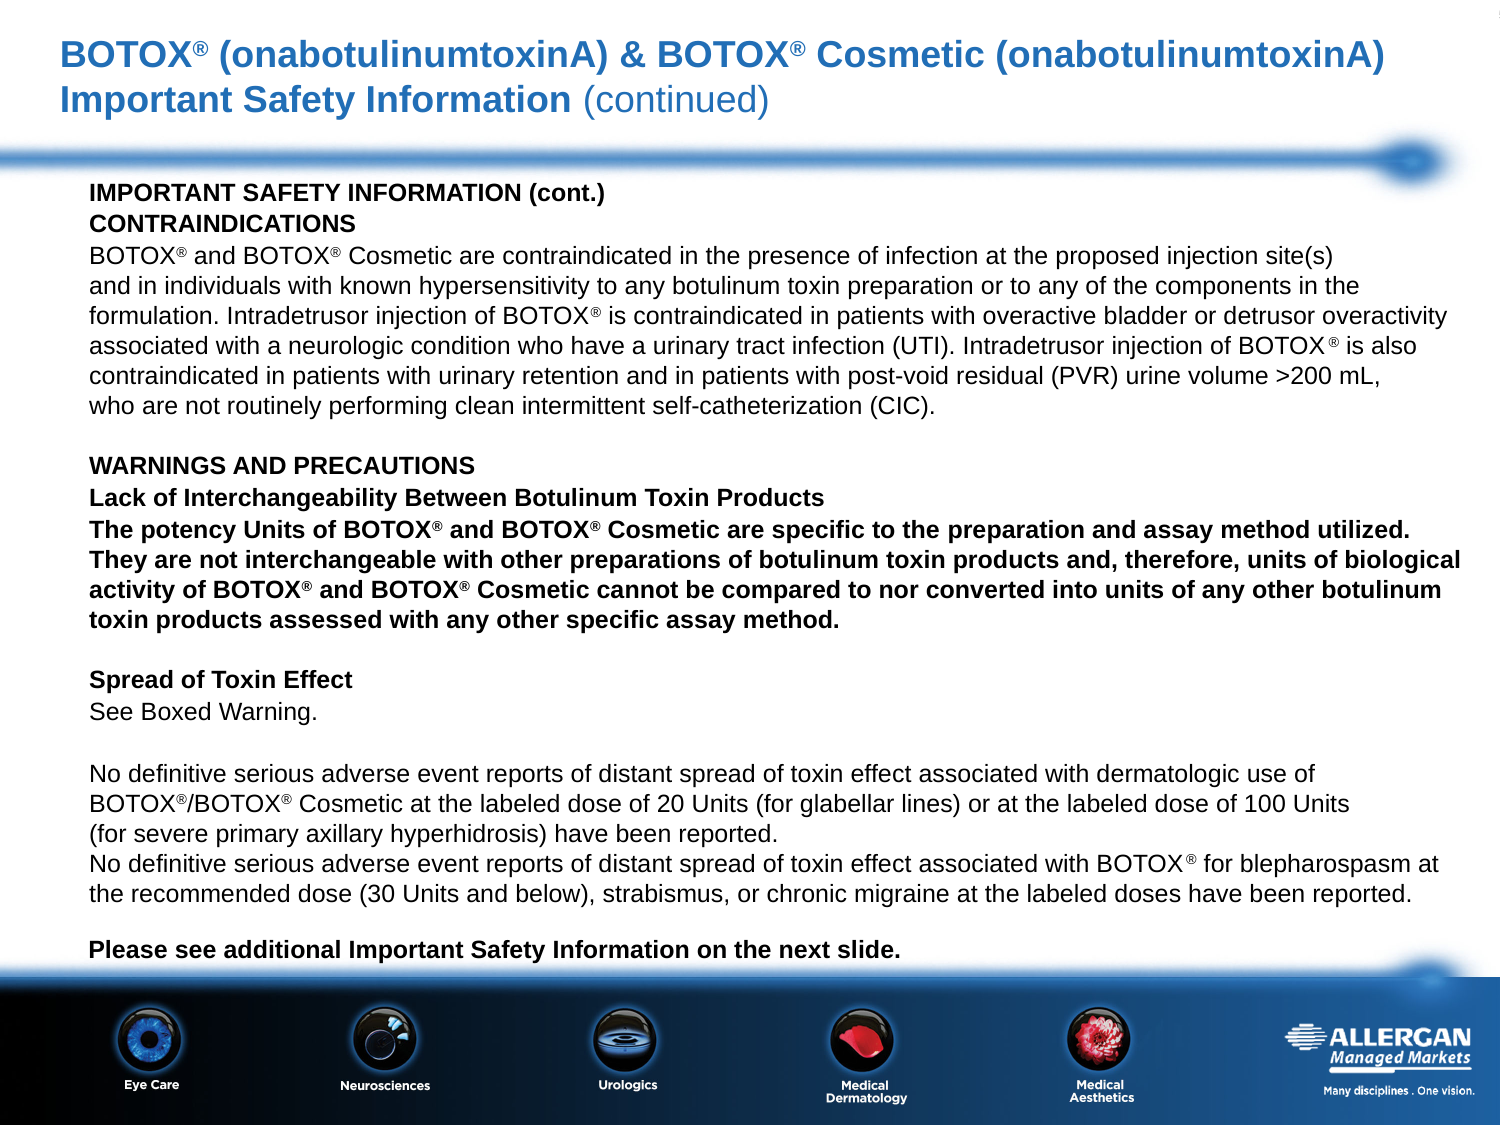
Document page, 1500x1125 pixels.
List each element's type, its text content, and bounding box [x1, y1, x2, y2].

text_box Please see additional Important Safety Information on the next slide. [73, 926, 1433, 971]
picture [0, 0, 1500, 220]
title BOTOX® (onabotulinumtoxinA) & BOTOX® Cosmetic (onabotulinumtoxinA) Important Safety Information (continued) [44, 0, 1500, 150]
text_box IMPORTANT SAFETY INFORMATION (cont.) CONTRAINDICATIONS BOTOX® and BOTOX® Cosmetic are contraindicated in the presence of infection at the proposed injection site(s) and in individuals with known hypersensitivity to any botulinum toxin preparation or to any of the components in the formulation. Intradetrusor injection of BOTOX® is contraindicated in patients with overactive bladder or detrusor overactivity associated with a neurologic condition who have a urinary tract infection (UTI). Intradetrusor injection of BOTOX® is also contraindicated in patients with urinary retention and in patients with post-void residual (PVR) urine volume >200 mL, who are not routinely performing clean intermittent self-catheterization (CIC). WARNINGS AND PRECAUTIONS Lack of Interchangeability Between Botulinum Toxin Products The potency Units of BOTOX® and BOTOX® Cosmetic are specific to the preparation and assay method utilized. They are not interchangeable with other preparations of botulinum toxin products and, therefore, units of biological activity of BOTOX® and BOTOX® Cosmetic cannot be compared to nor converted into units of any other botulinum toxin products assessed with any other specific assay method. Spread of Toxin Effect See Boxed Warning. No definitive serious adverse event reports of distant spread of toxin effect associated with dermatologic use of BOTOX®/BOTOX® Cosmetic at the labeled dose of 20 Units (for glabellar lines) or at the labeled dose of 100 Units (for severe primary axillary hyperhidrosis) have been reported. No definitive serious adverse event reports of distant spread of toxin effect associated with BOTOX® for blepharospasm at the recommended dose (30 Units and below), strabismus, or chronic migraine at the labeled doses have been reported. [74, 168, 1494, 913]
picture [0, 930, 1500, 1125]
